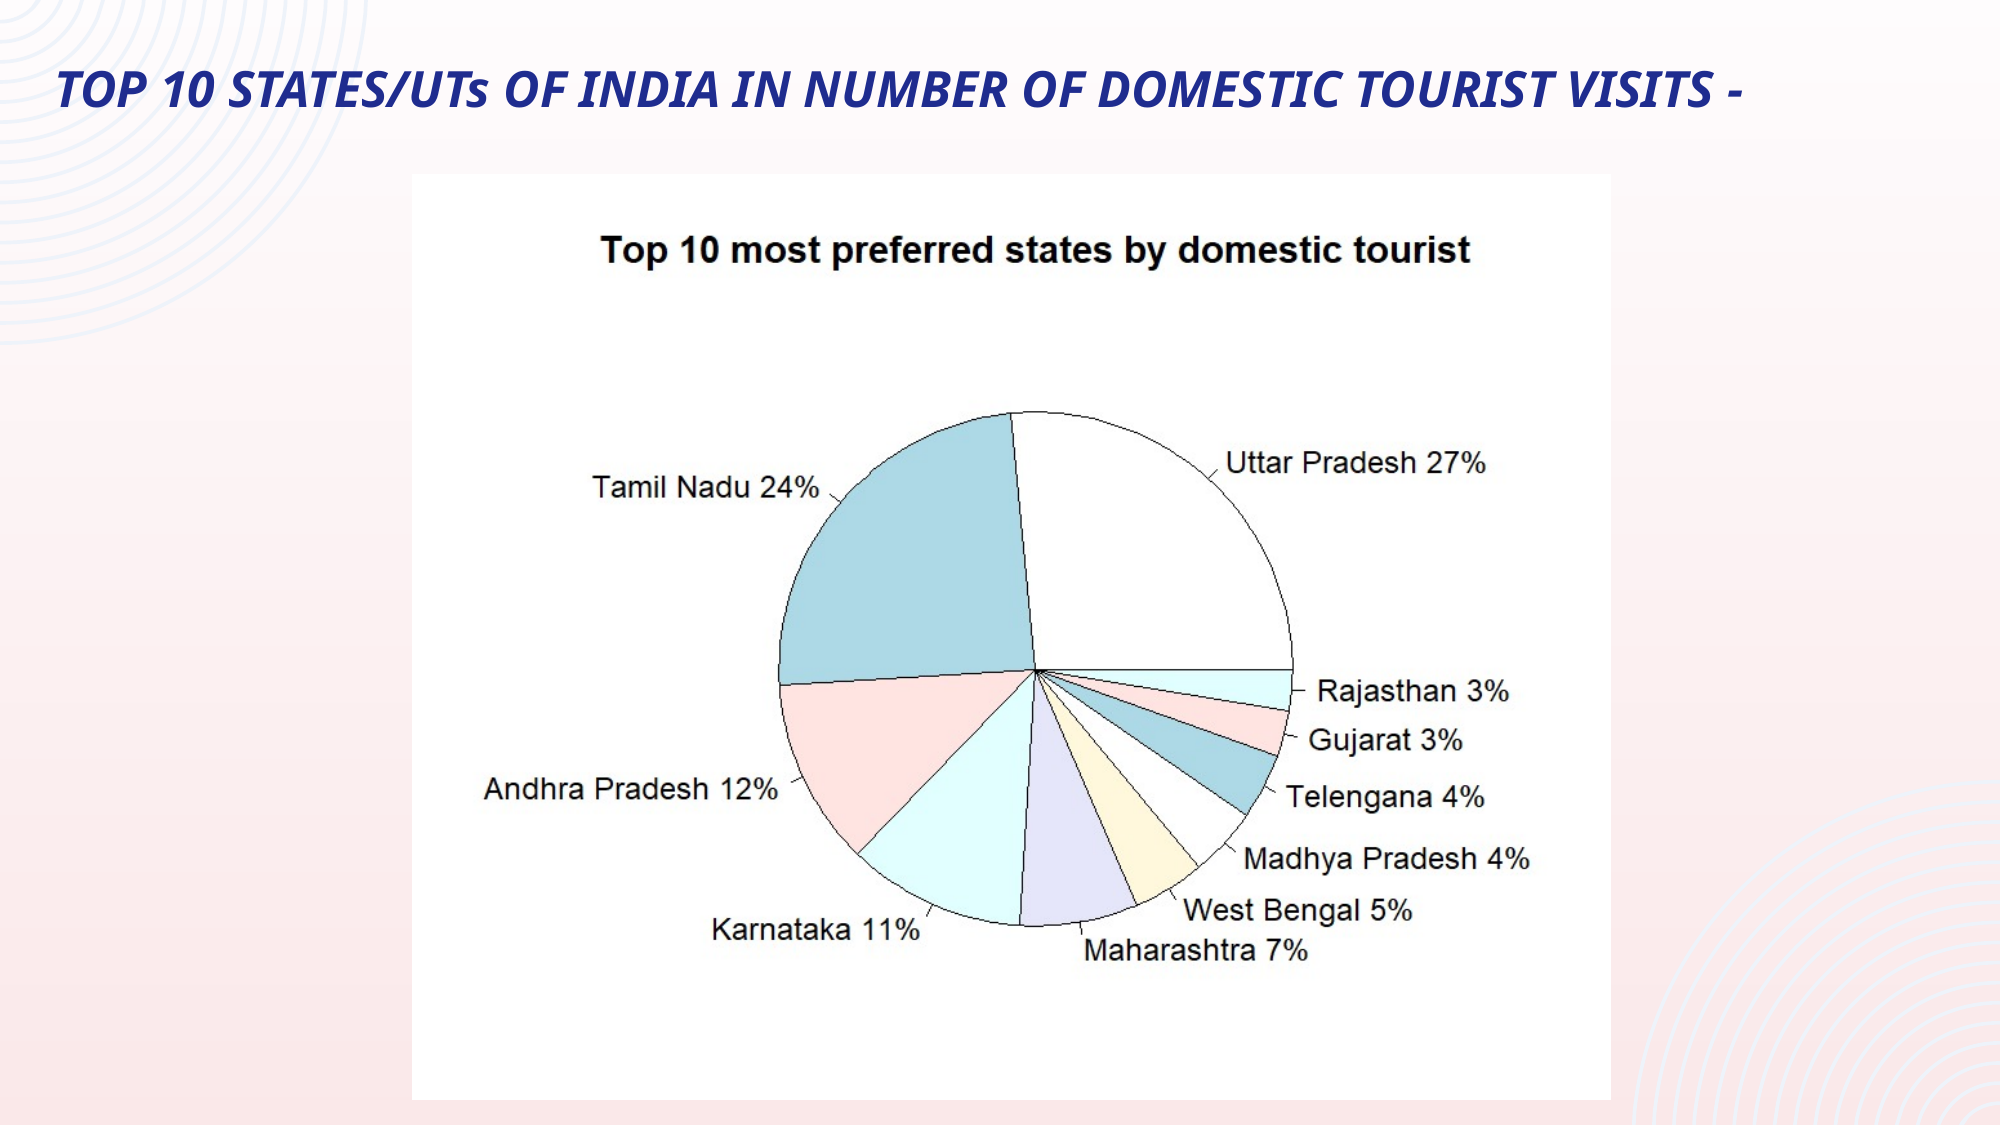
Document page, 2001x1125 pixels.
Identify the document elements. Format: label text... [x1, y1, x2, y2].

picture [412, 174, 1611, 1100]
footer TOP 10 STATES/UTs OF INDIA IN NUMBER OF DOMESTIC TOURIST VISITS - [39, 48, 1954, 127]
